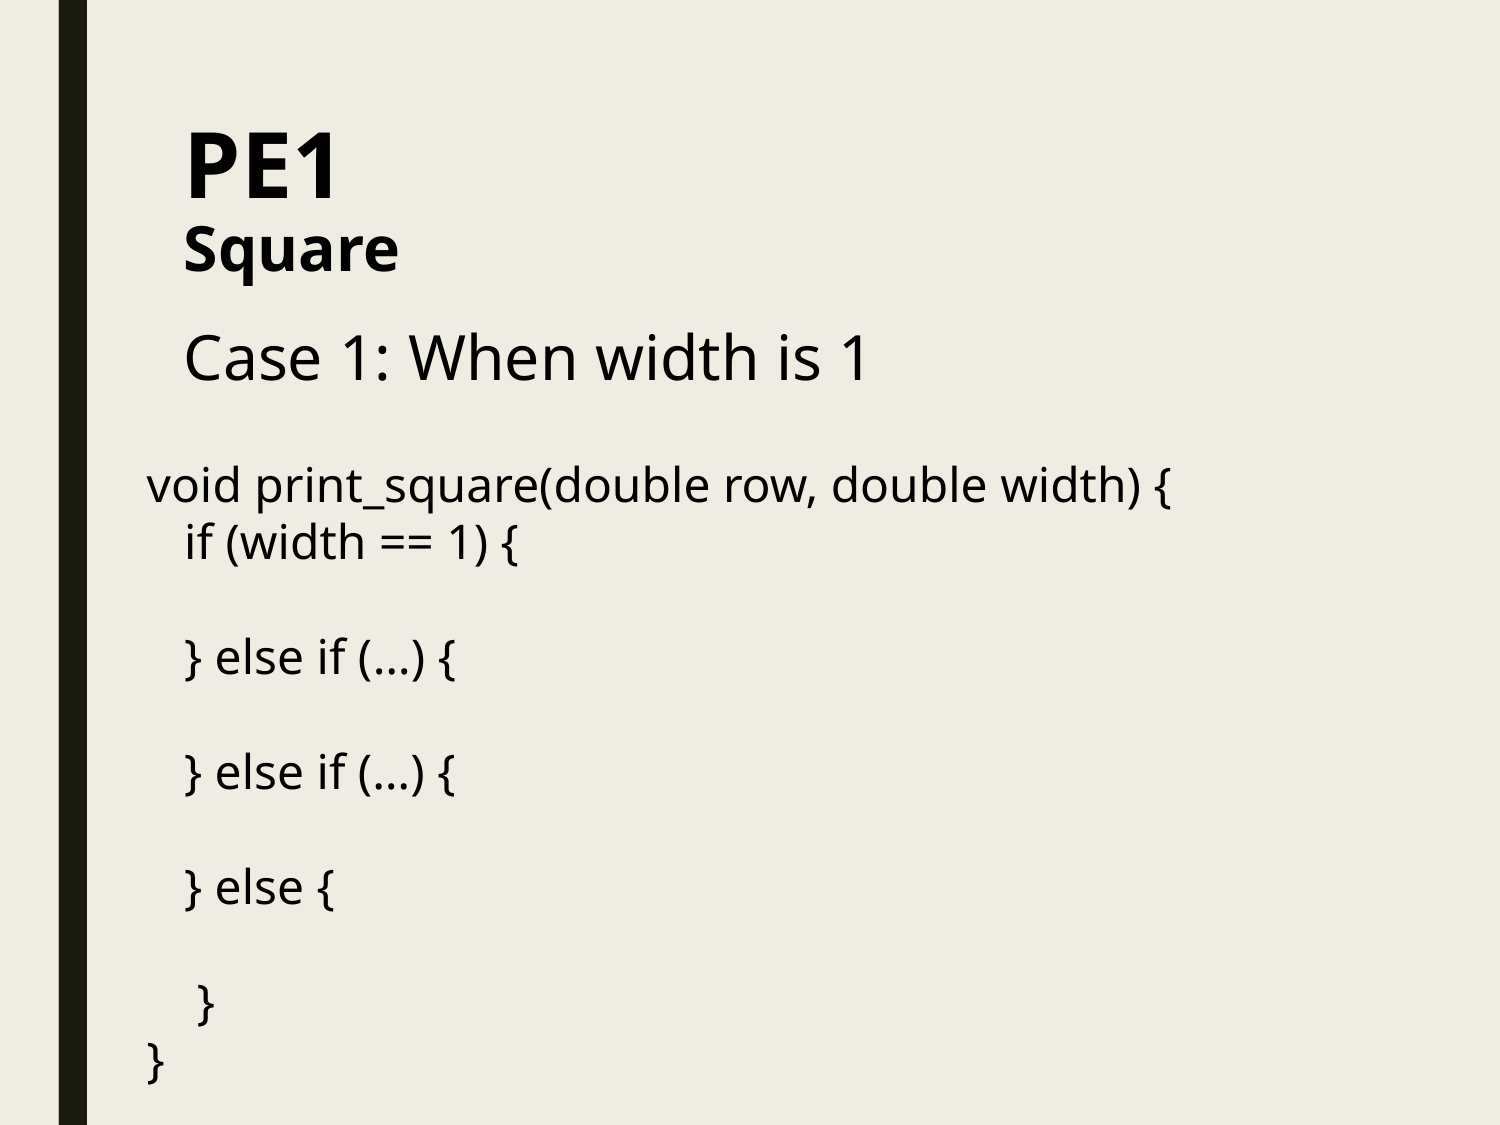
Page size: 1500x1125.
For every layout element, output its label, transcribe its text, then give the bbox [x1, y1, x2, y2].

text_box Case 1: When width is 1 [168, 310, 1399, 401]
title PE1 Square [168, 112, 1351, 310]
text_box void print_square(double row, double width) { if (width == 1) { } else if (…) { } else if (…) { } else { } } [131, 447, 1500, 1125]
